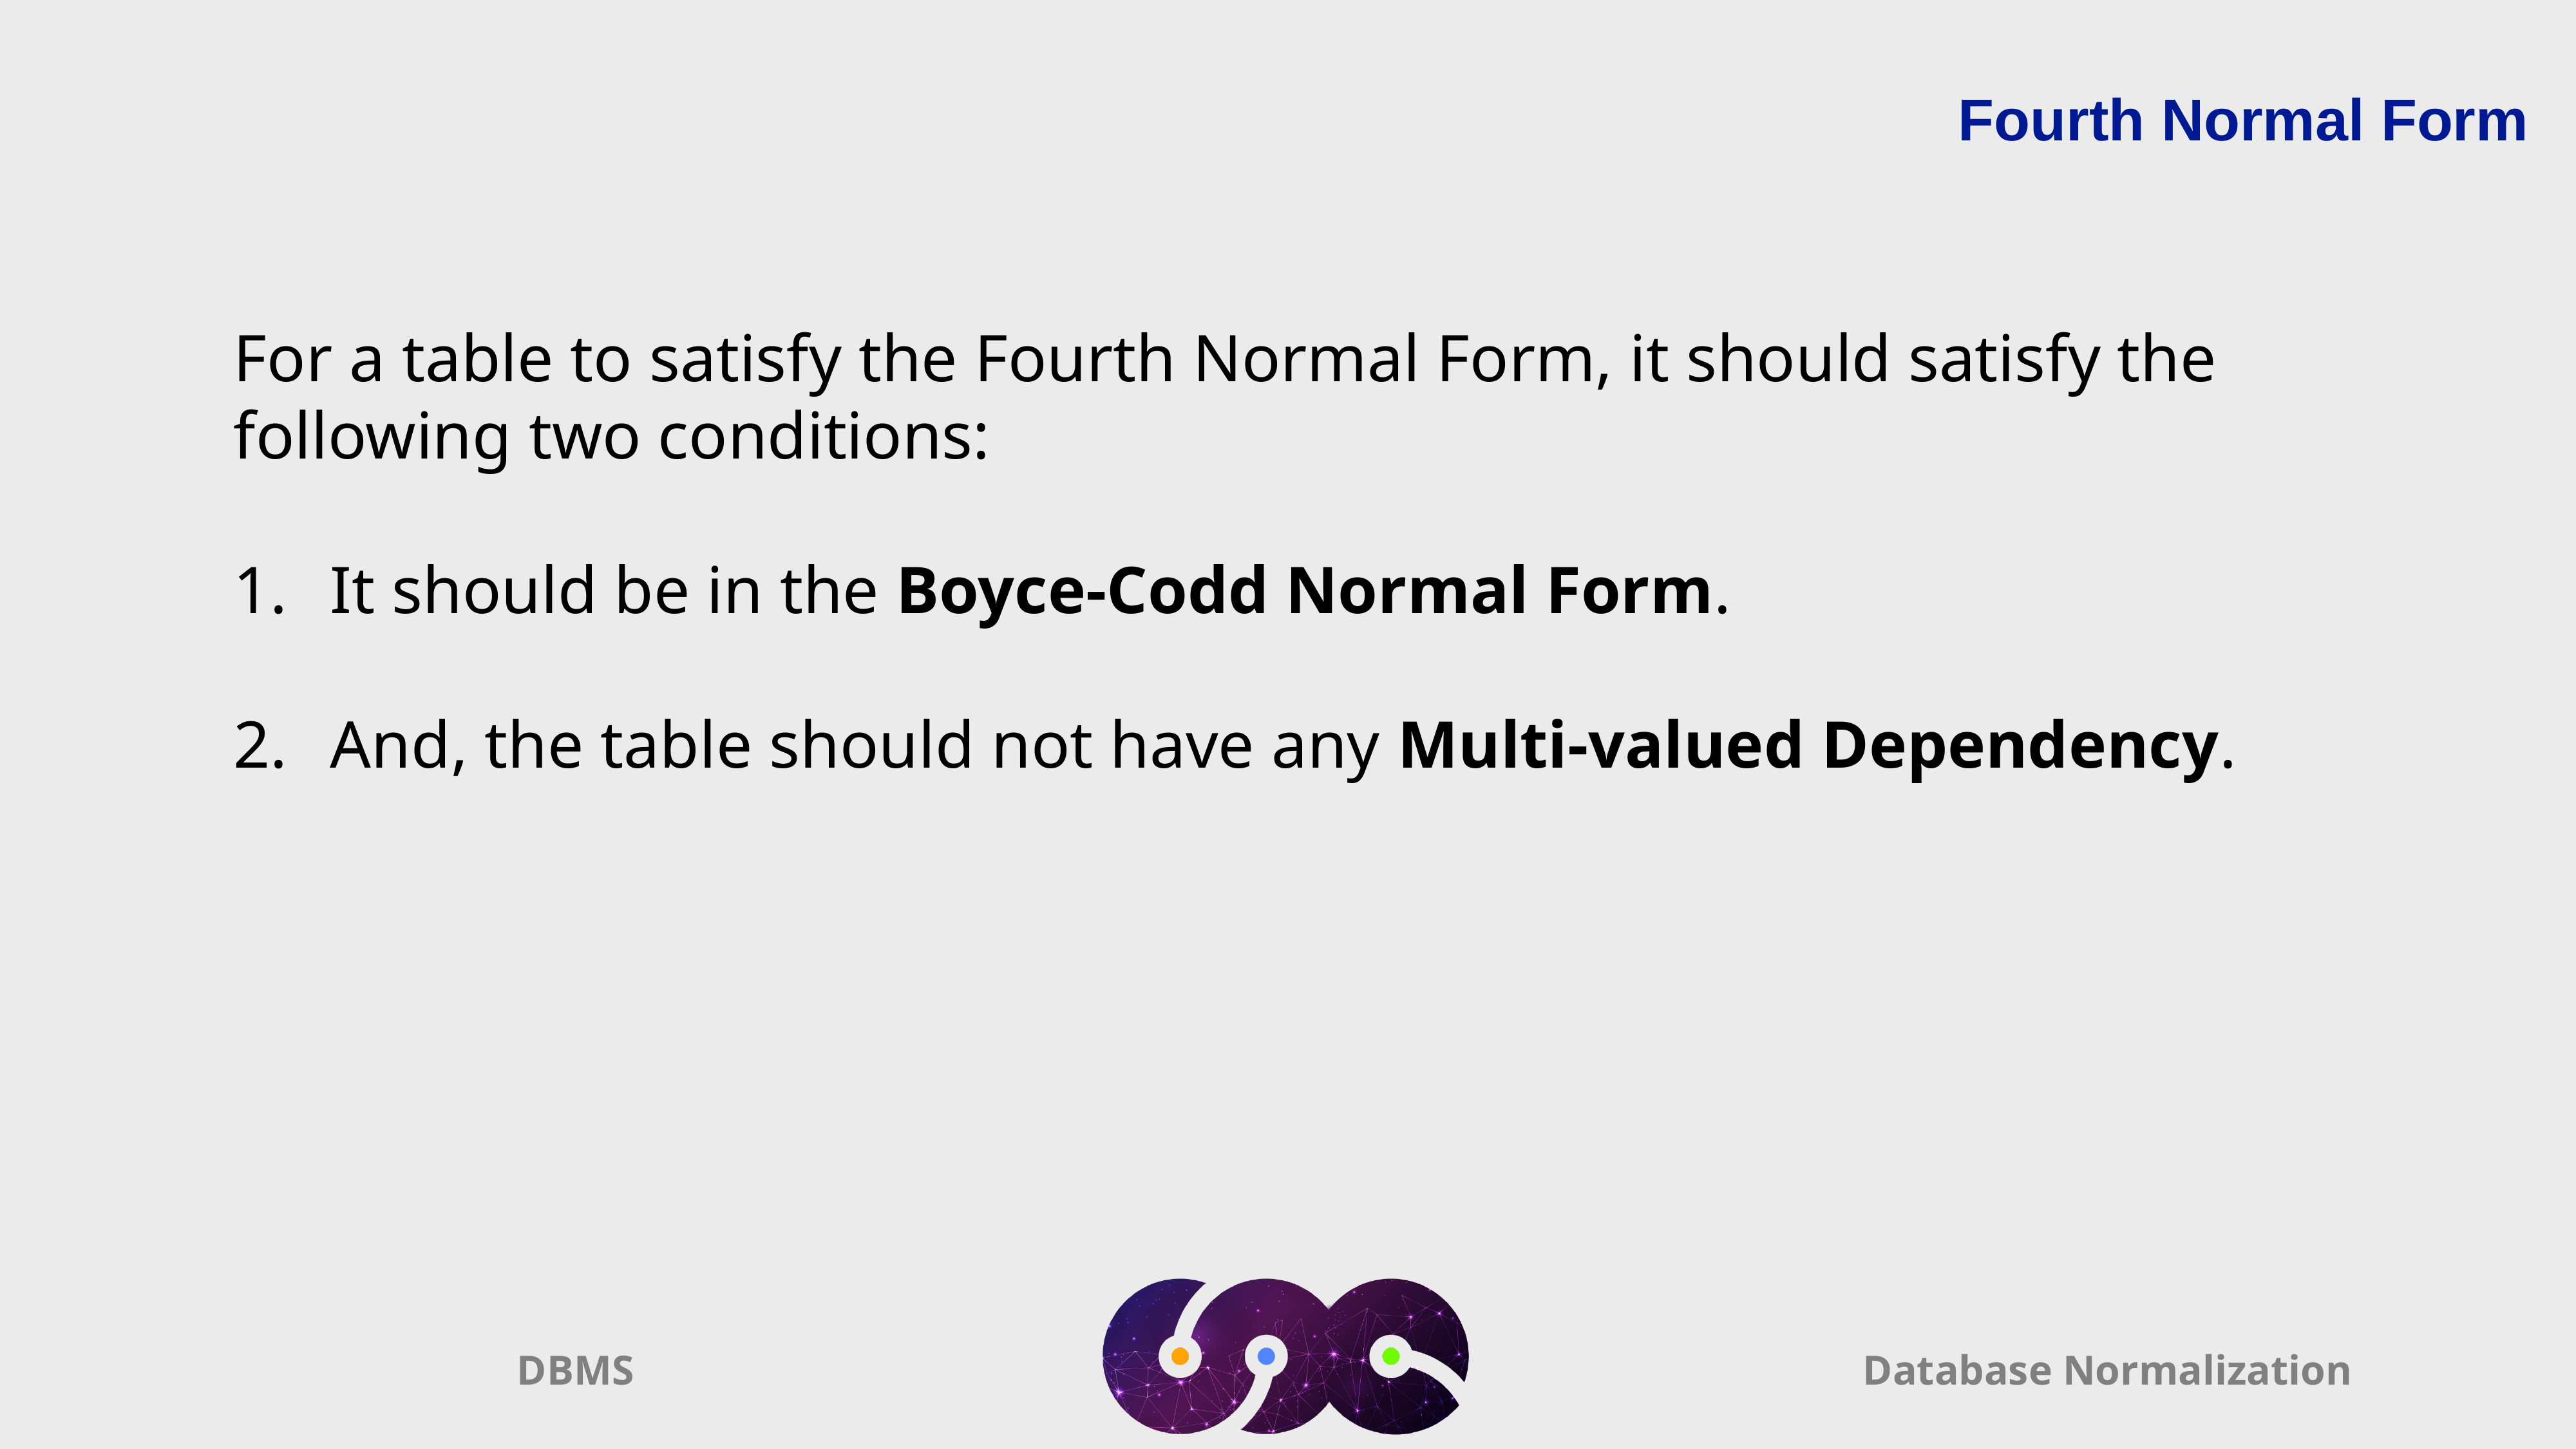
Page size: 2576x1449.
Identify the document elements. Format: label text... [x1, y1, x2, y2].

text_box Fourth Normal Form [929, 76, 2535, 158]
picture [1093, 1267, 1483, 1449]
text_box For a table to satisfy the Fourth Normal Form, it should satisfy the following two conditions: It should be in the Boyce-Codd Normal Form. And, the table should not have any Multi-valued Dependency. [224, 312, 2358, 786]
